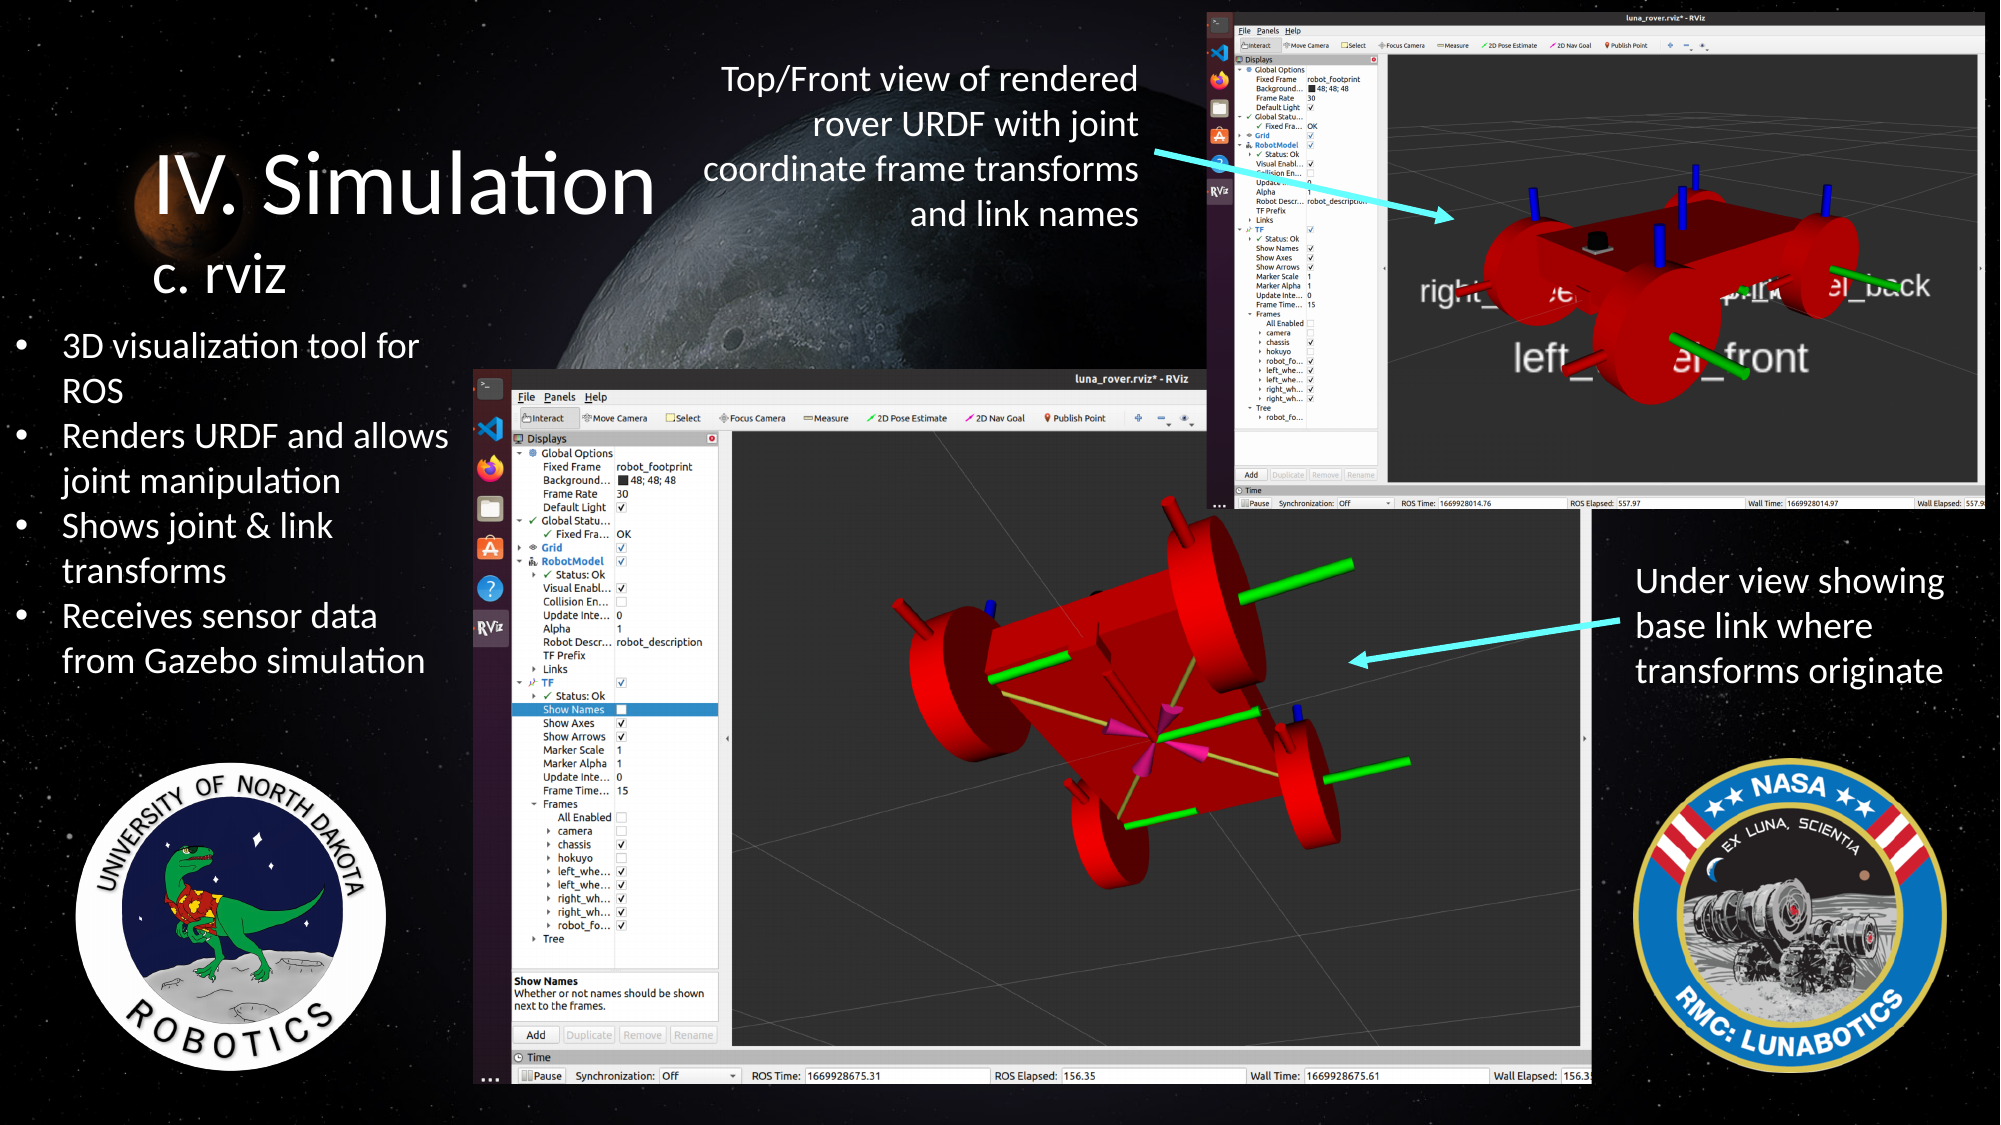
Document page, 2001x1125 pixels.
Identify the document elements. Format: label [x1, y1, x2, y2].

picture [1633, 758, 1947, 1074]
list [0, 0, 2000, 1125]
text_box [1348, 620, 1620, 663]
text_box [1154, 151, 1455, 220]
picture [56, 738, 413, 1094]
picture [472, 12, 1986, 1084]
